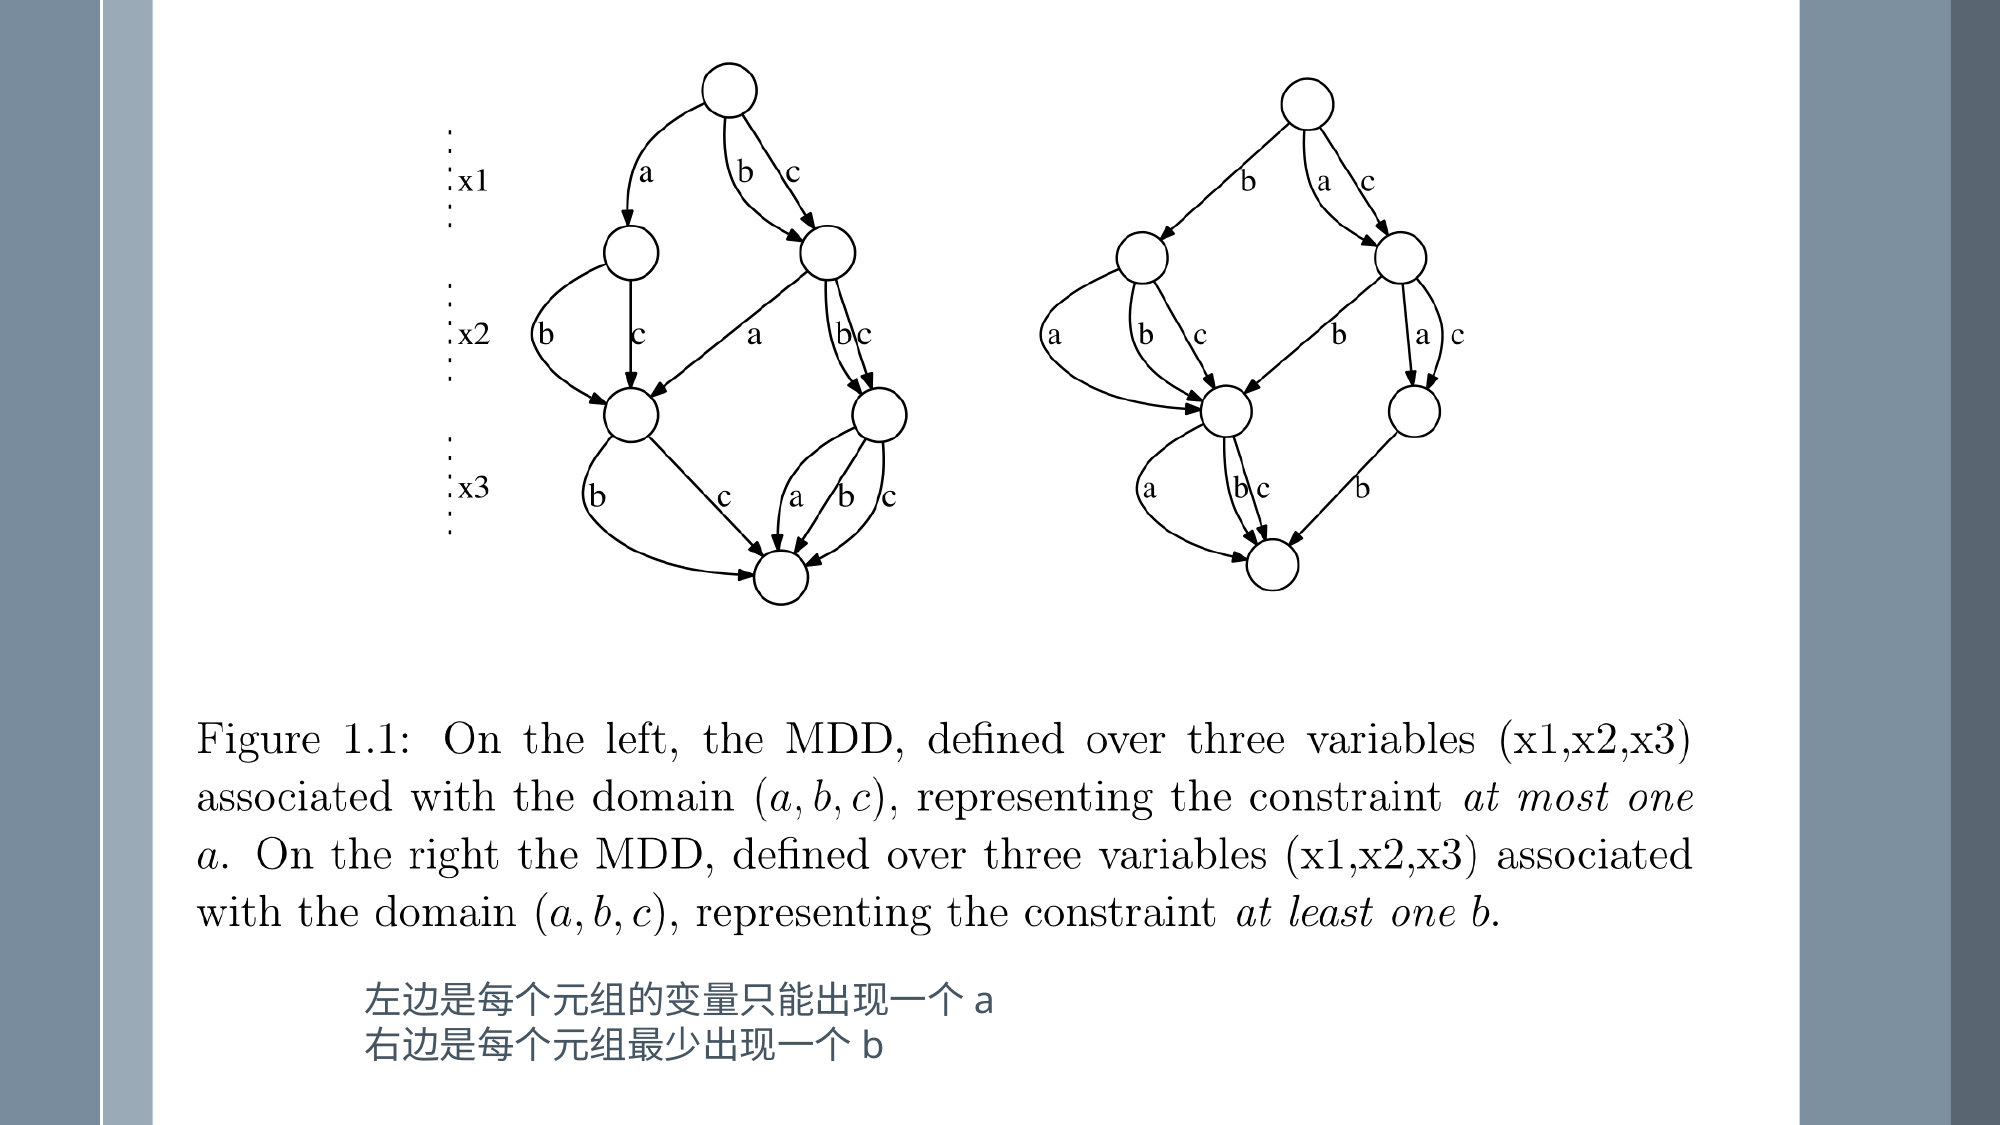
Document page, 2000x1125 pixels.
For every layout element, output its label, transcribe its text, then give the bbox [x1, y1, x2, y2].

picture [184, 54, 1704, 937]
text_box 左边是每个元组的变量只能出现一个a 右边是每个元组最少出现一个b [350, 968, 1350, 1073]
